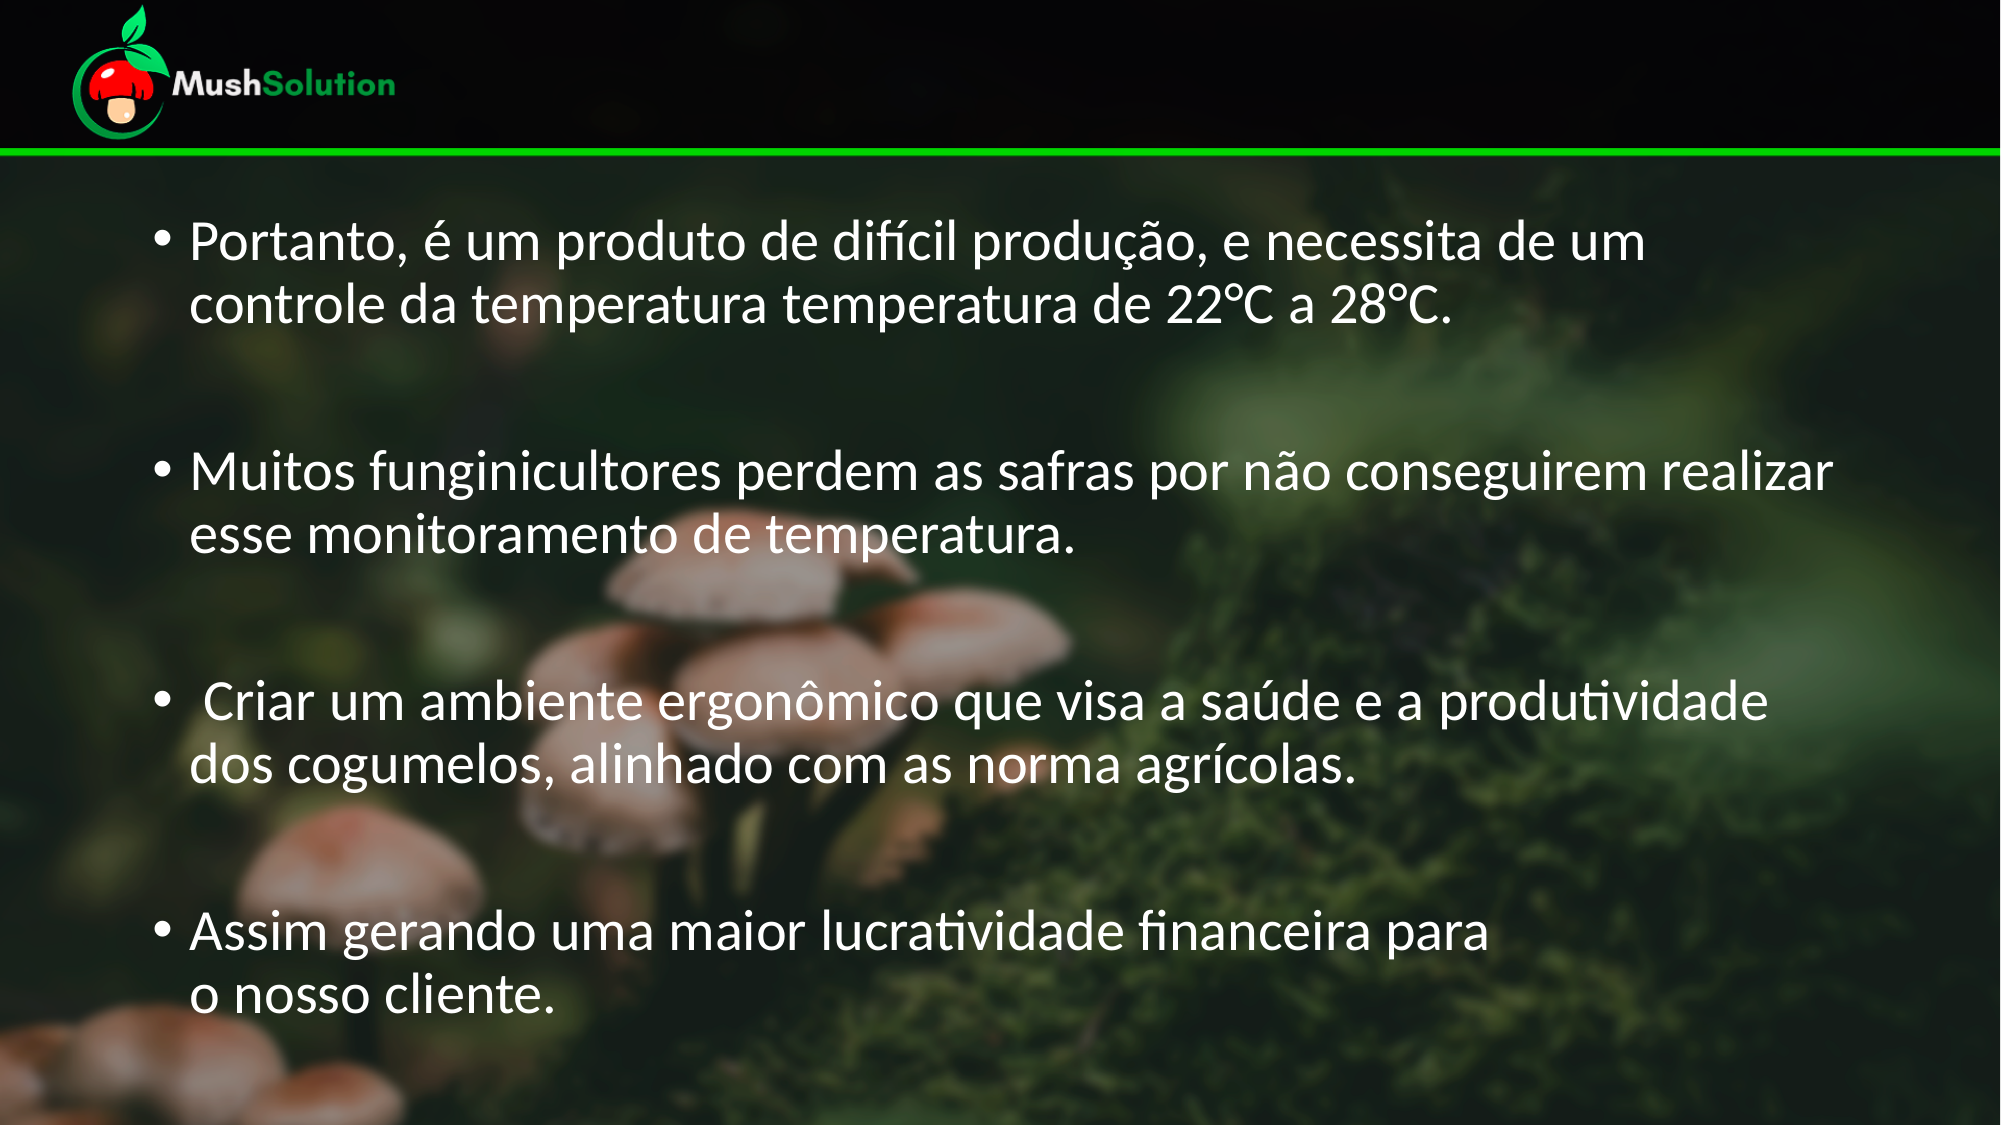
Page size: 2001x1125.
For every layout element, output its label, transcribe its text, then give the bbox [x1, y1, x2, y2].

list Portanto, é um produto de difícil produção, e necessita de um controle da temperatura temperatura de 22°C a 28°C. Muitos funginicultores perdem as safras por não conseguirem realizar esse monitoramento de temperatura. Criar um ambiente ergonômico que visa a saúde e a produtividade dos cogumelos, alinhado com as norma agrícolas. Assim gerando uma maior lucratividade financeira para o nosso cliente. [137, 202, 1863, 1077]
picture [0, 0, 2001, 1125]
